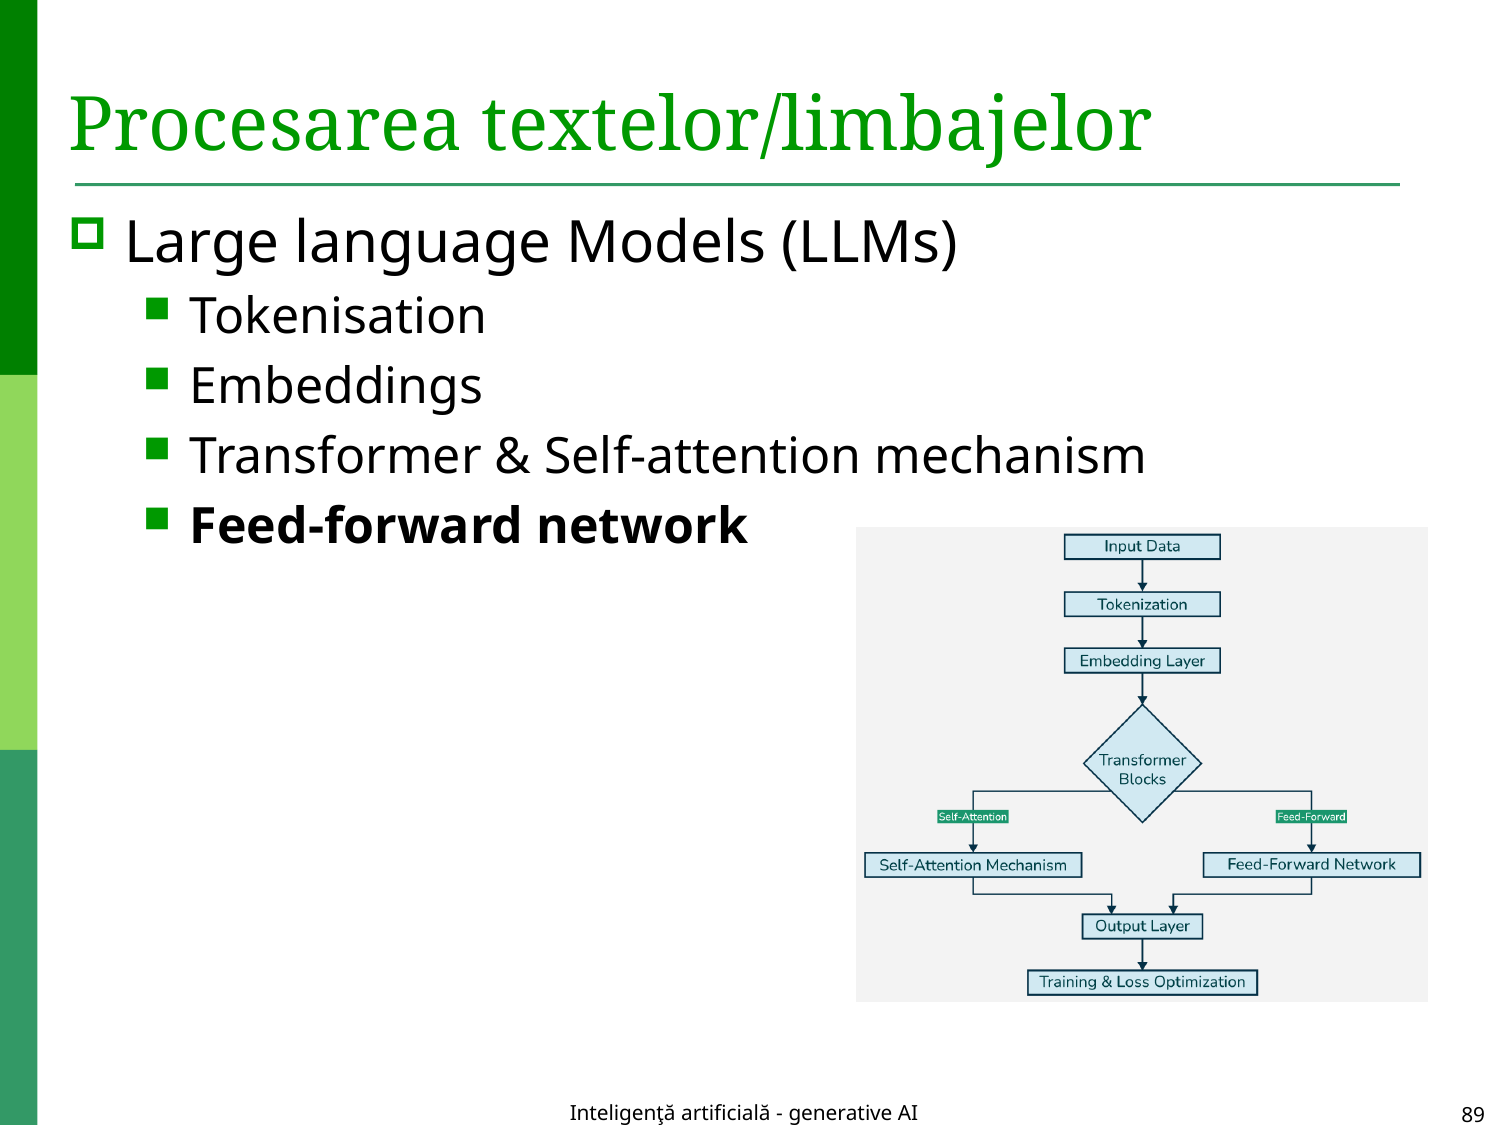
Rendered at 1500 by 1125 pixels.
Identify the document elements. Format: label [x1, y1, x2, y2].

picture [855, 526, 1428, 1002]
footer [229, 1091, 1259, 1125]
title [53, 19, 1471, 173]
slide_number [1149, 1093, 1500, 1125]
list [53, 196, 1471, 1094]
